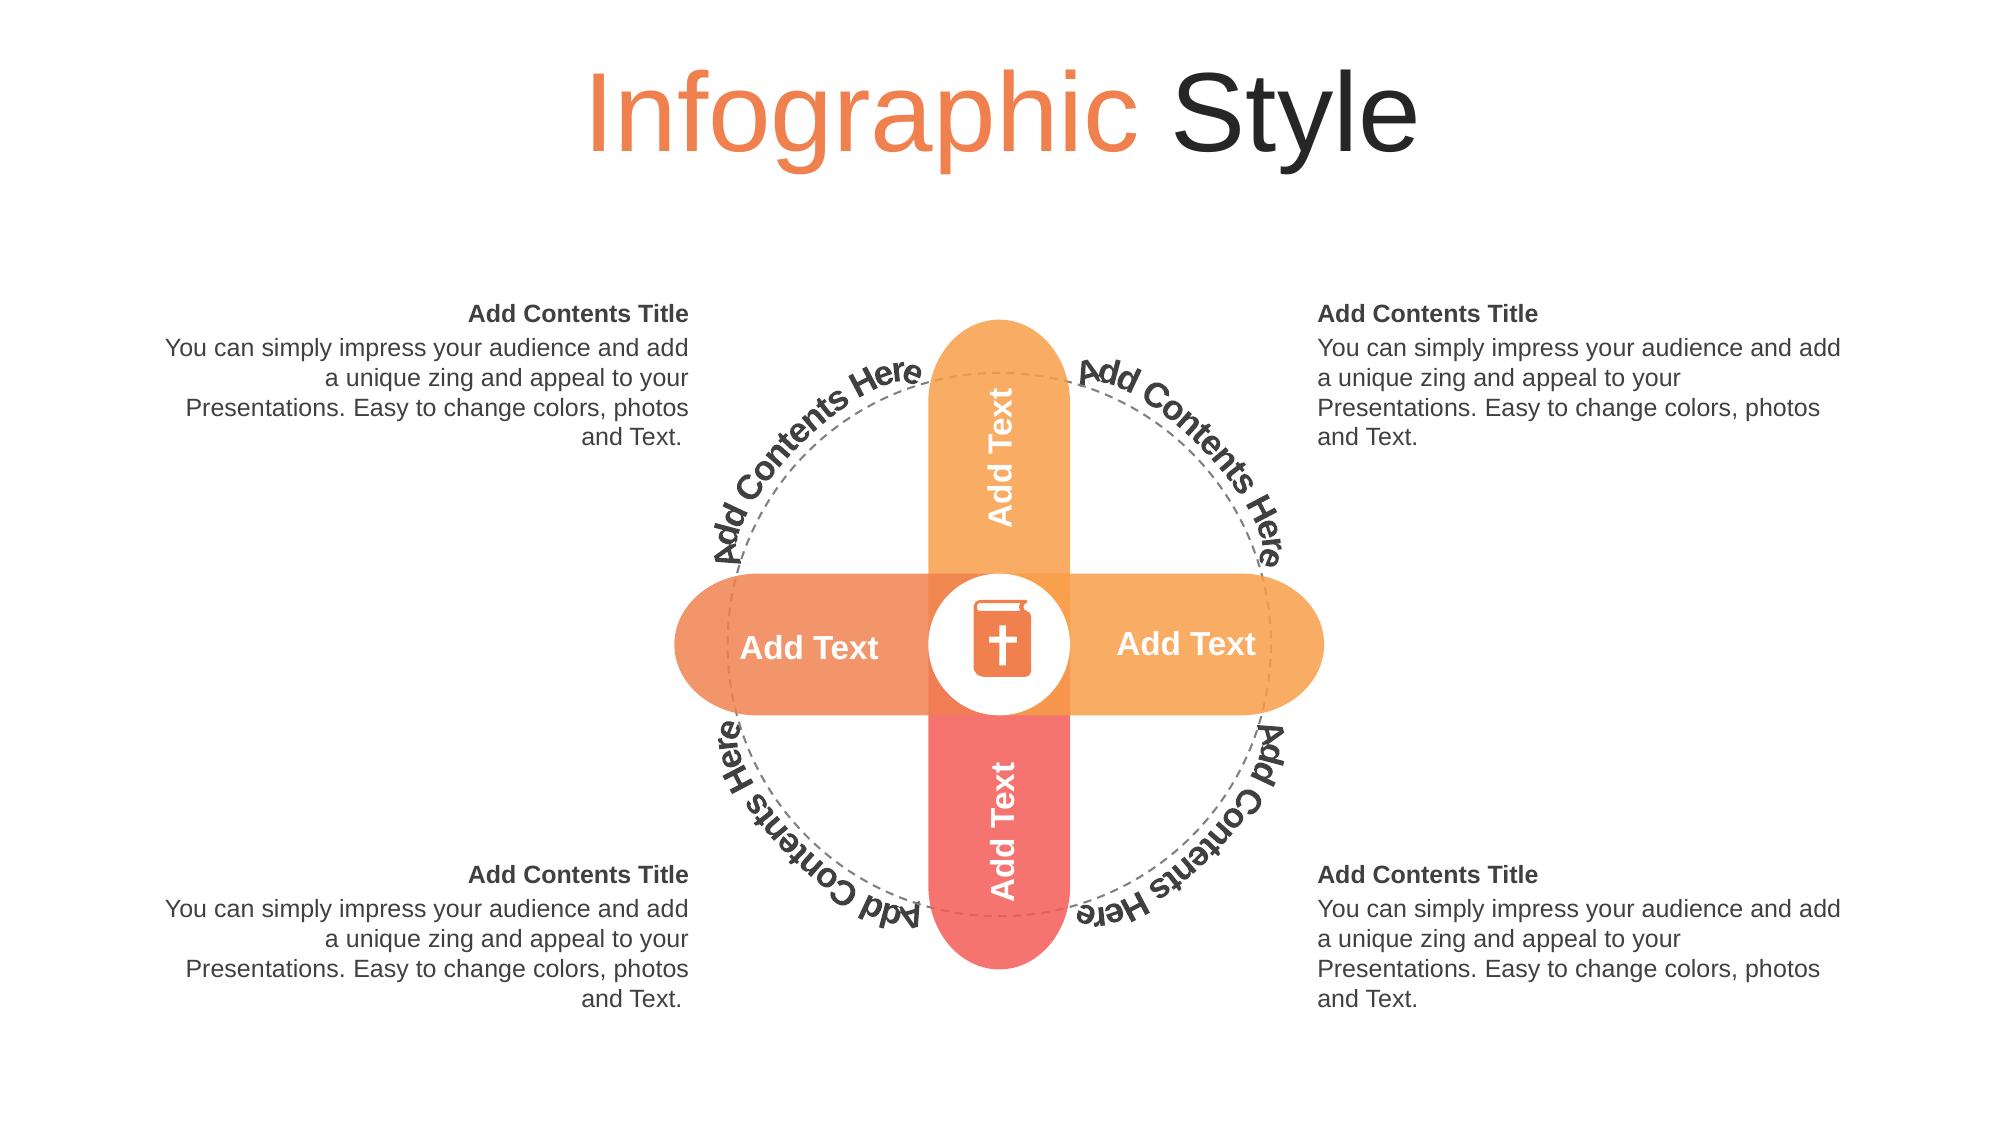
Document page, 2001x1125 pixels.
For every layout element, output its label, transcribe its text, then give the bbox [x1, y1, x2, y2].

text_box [1302, 289, 1862, 430]
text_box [144, 289, 705, 430]
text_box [1302, 851, 1862, 992]
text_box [674, 319, 1325, 970]
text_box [144, 851, 705, 992]
list Infographic Style [53, 55, 1952, 175]
